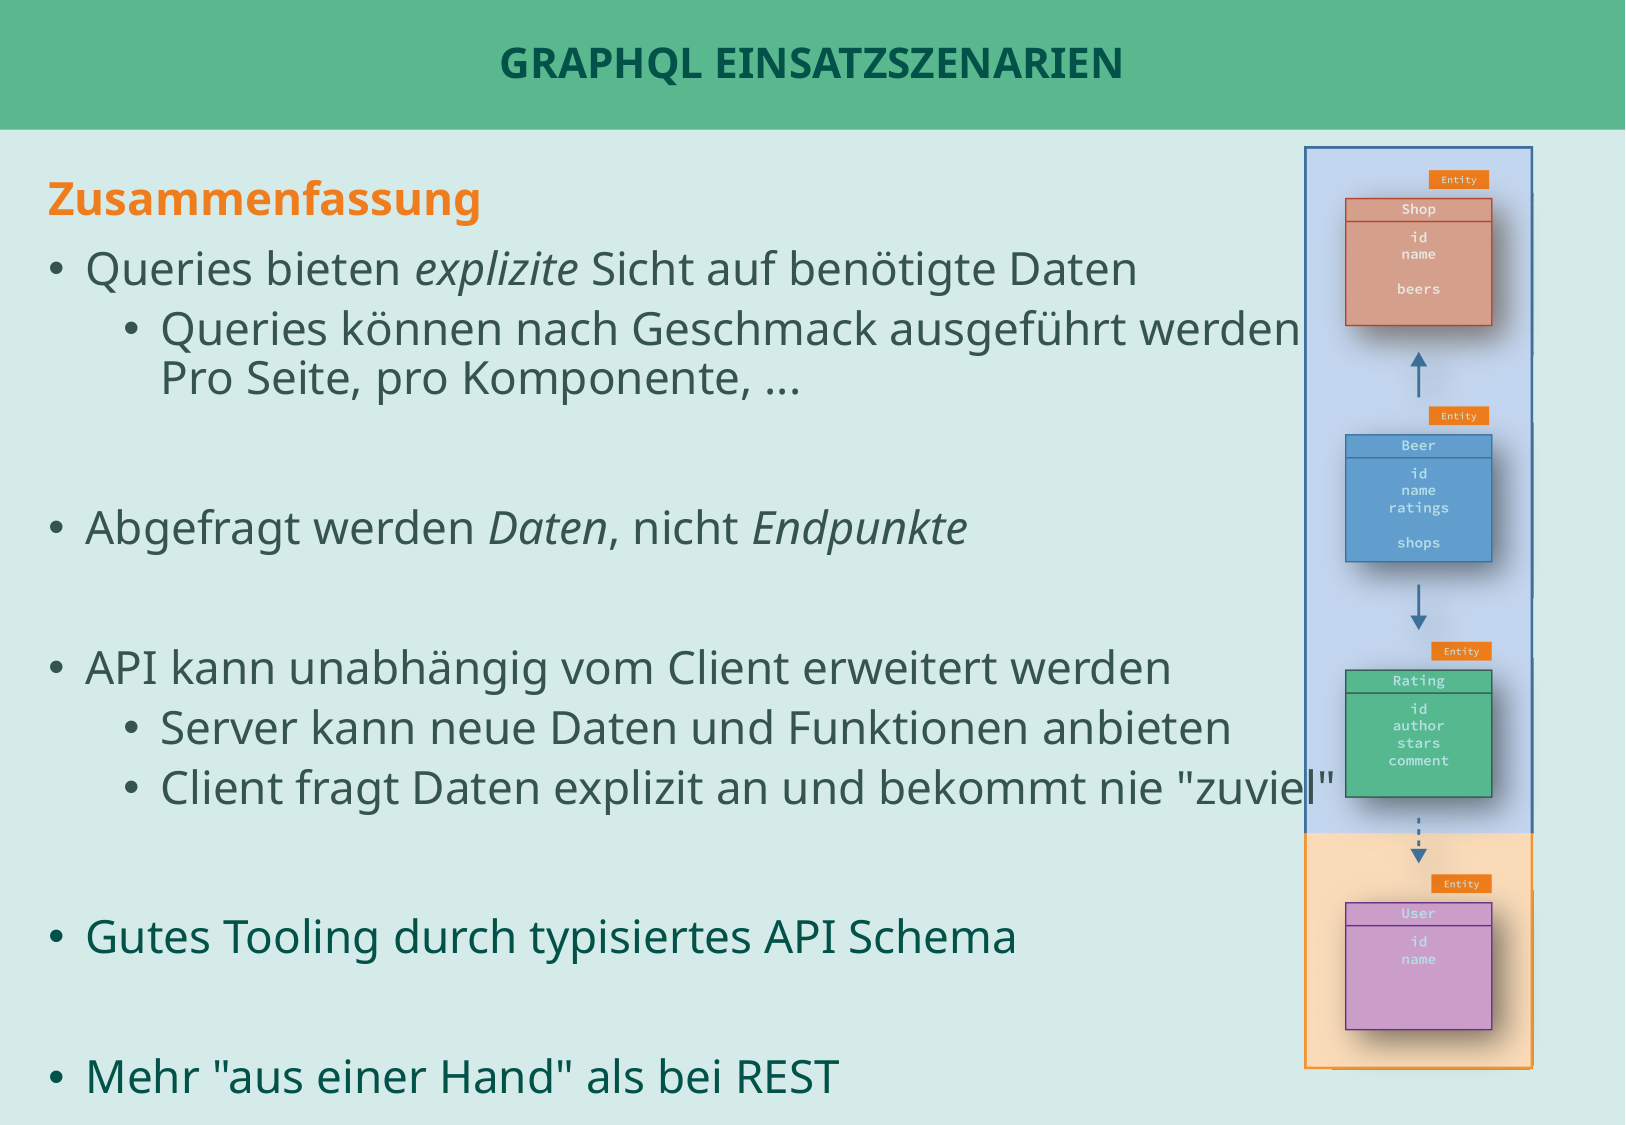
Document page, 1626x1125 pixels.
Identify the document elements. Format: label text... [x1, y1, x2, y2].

title GraphQL Einsatzszenarien [0, 0, 1625, 130]
picture [1304, 146, 1553, 1091]
list Zusammenfassung Queries bieten explizite Sicht auf benötigte Daten Queries können nach Geschmack ausgeführt werden Pro Seite, pro Komponente, ... Abgefragt werden Daten, nicht Endpunkte API kann unabhängig vom Client erweitert werden Server kann neue Daten und Funktionen anbieten Client fragt Daten explizit an und bekommt nie "zuviel" Gutes Tooling durch typisiertes API Schema Mehr "aus einer Hand" als bei REST [33, 168, 1592, 1112]
